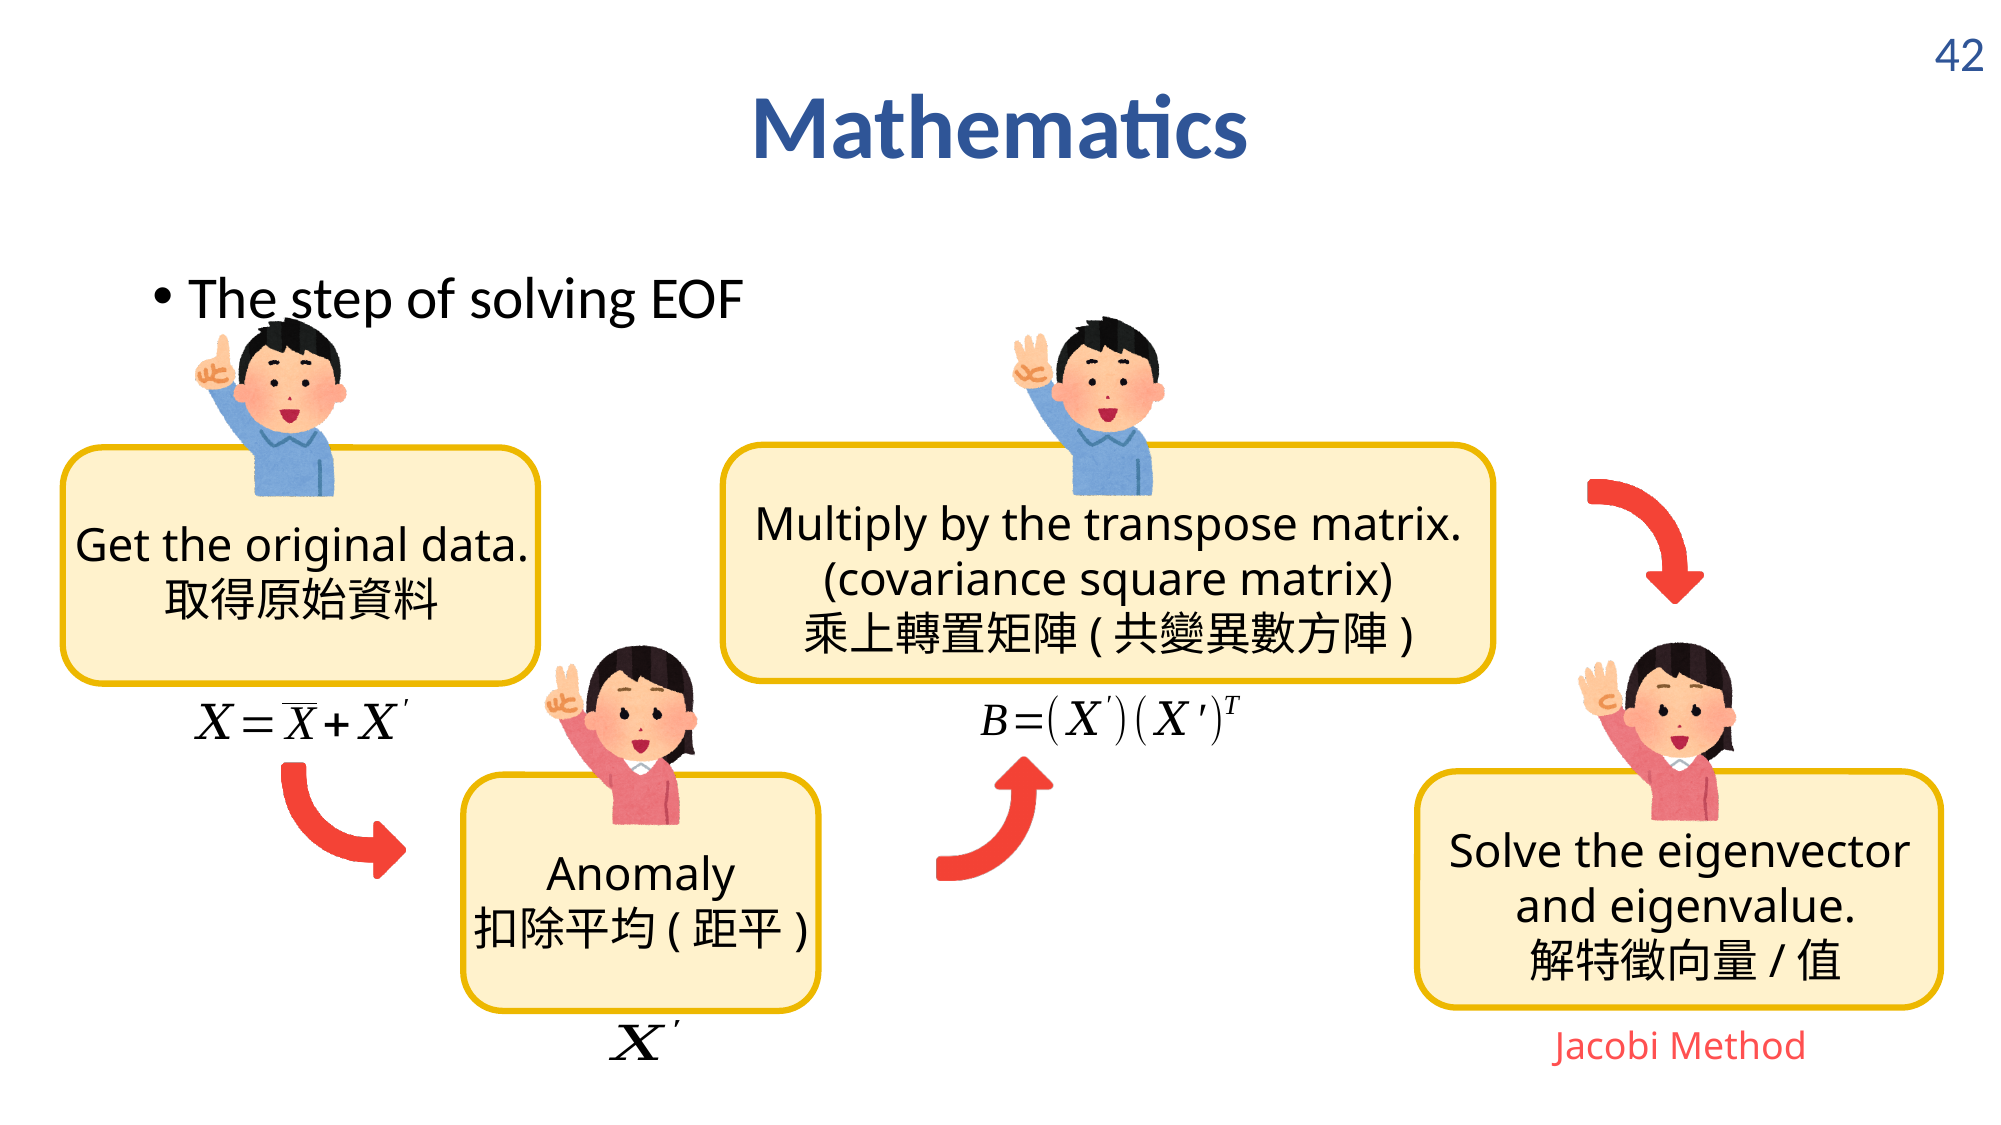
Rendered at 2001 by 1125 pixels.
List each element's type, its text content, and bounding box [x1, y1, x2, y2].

text_box [721, 443, 1003, 640]
text_box [1784, 770, 1943, 986]
text_box Anomaly 扣除平均(距平) [458, 837, 823, 963]
picture [932, 756, 1057, 881]
text_box [61, 633, 540, 685]
text_box Get the original data. 取得原始資料 [59, 507, 545, 633]
picture [536, 640, 745, 830]
slide_number 42 [1906, 0, 2000, 104]
picture [281, 758, 406, 883]
text_box [462, 963, 820, 1012]
text_box Multiply by the transpose matrix. (covariance square matrix) 乘上轉置矩陣(共變異數方陣) [739, 487, 1478, 668]
text_box Jacobi Method [1539, 1014, 1832, 1075]
list The step of solving EOF [137, 259, 1863, 339]
picture [184, 311, 394, 501]
picture [1003, 310, 1213, 500]
text_box [462, 773, 820, 837]
text_box Mathematics [274, 58, 1726, 199]
text_box [1416, 770, 1933, 1009]
text_box Solve the eigenvector and eigenvalue. 解特徵向量/值 [1433, 814, 1938, 994]
text_box [61, 446, 540, 507]
text_box [745, 443, 1495, 683]
picture [1574, 636, 1784, 826]
picture [1583, 479, 1708, 604]
